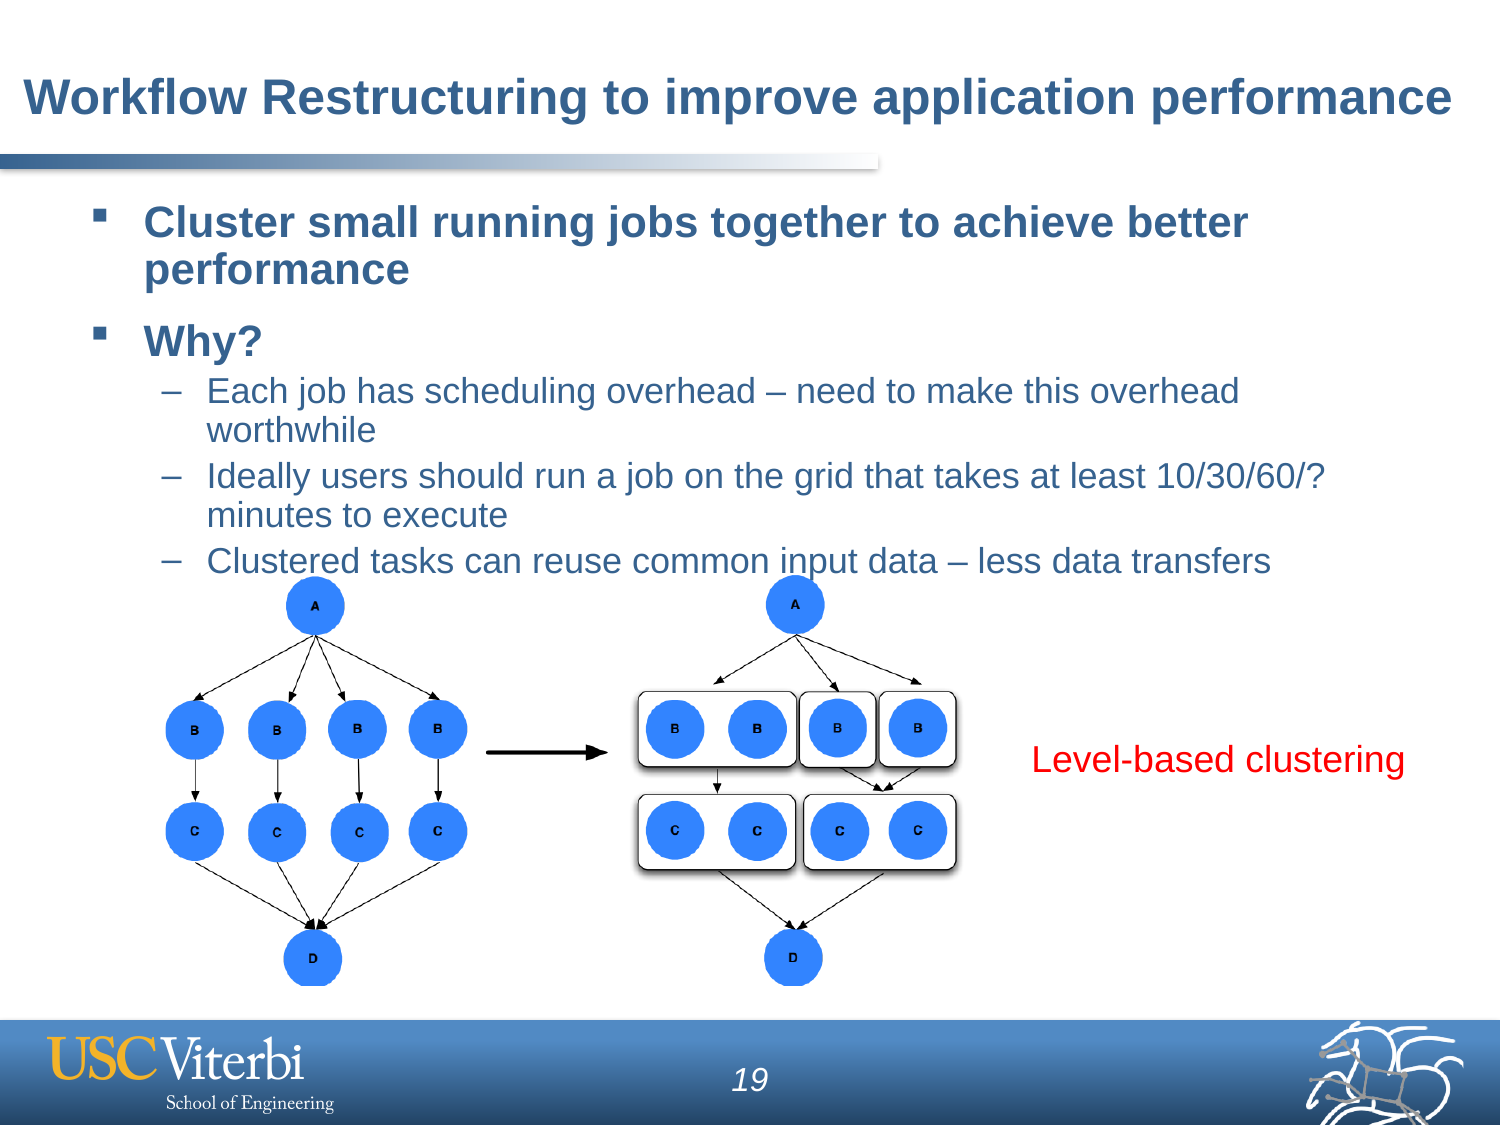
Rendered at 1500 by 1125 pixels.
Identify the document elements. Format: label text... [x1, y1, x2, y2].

picture [165, 575, 966, 986]
text_box Level-based clustering [1016, 728, 1425, 788]
title Workflow Restructuring to improve application performance [8, 34, 1482, 154]
picture [1306, 1020, 1464, 1125]
picture [47, 1036, 334, 1114]
list Cluster small running jobs together to achieve better performance Why? Each job has scheduling overhead – need to make this overhead worthwhile Ideally users should run a job on the grid that takes at least 10/30/60/? minutes to execute Clustered tasks can reuse common input data – less data transfers [75, 192, 1425, 590]
